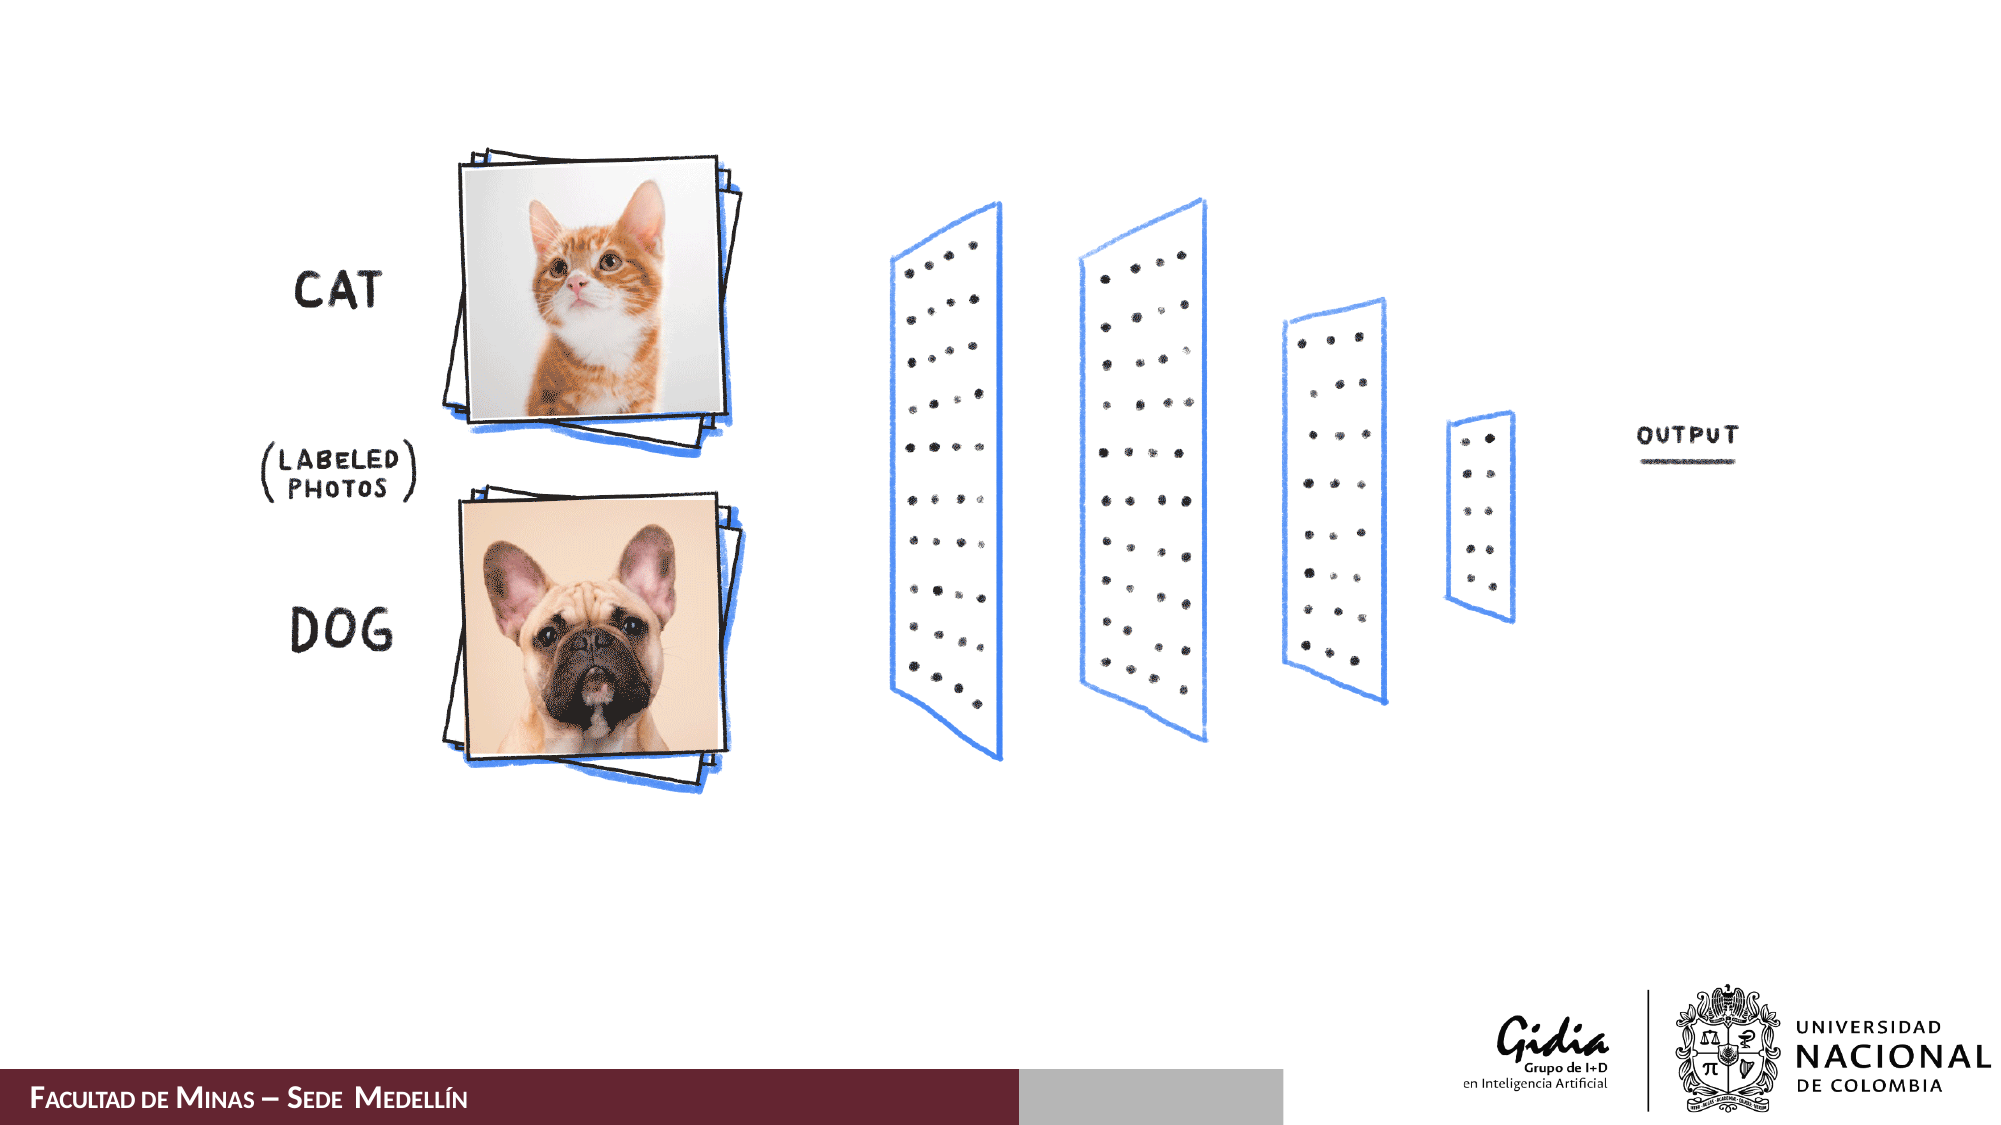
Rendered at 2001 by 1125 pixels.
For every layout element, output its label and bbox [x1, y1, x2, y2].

picture [1463, 983, 1992, 1113]
picture [227, 18, 1773, 888]
